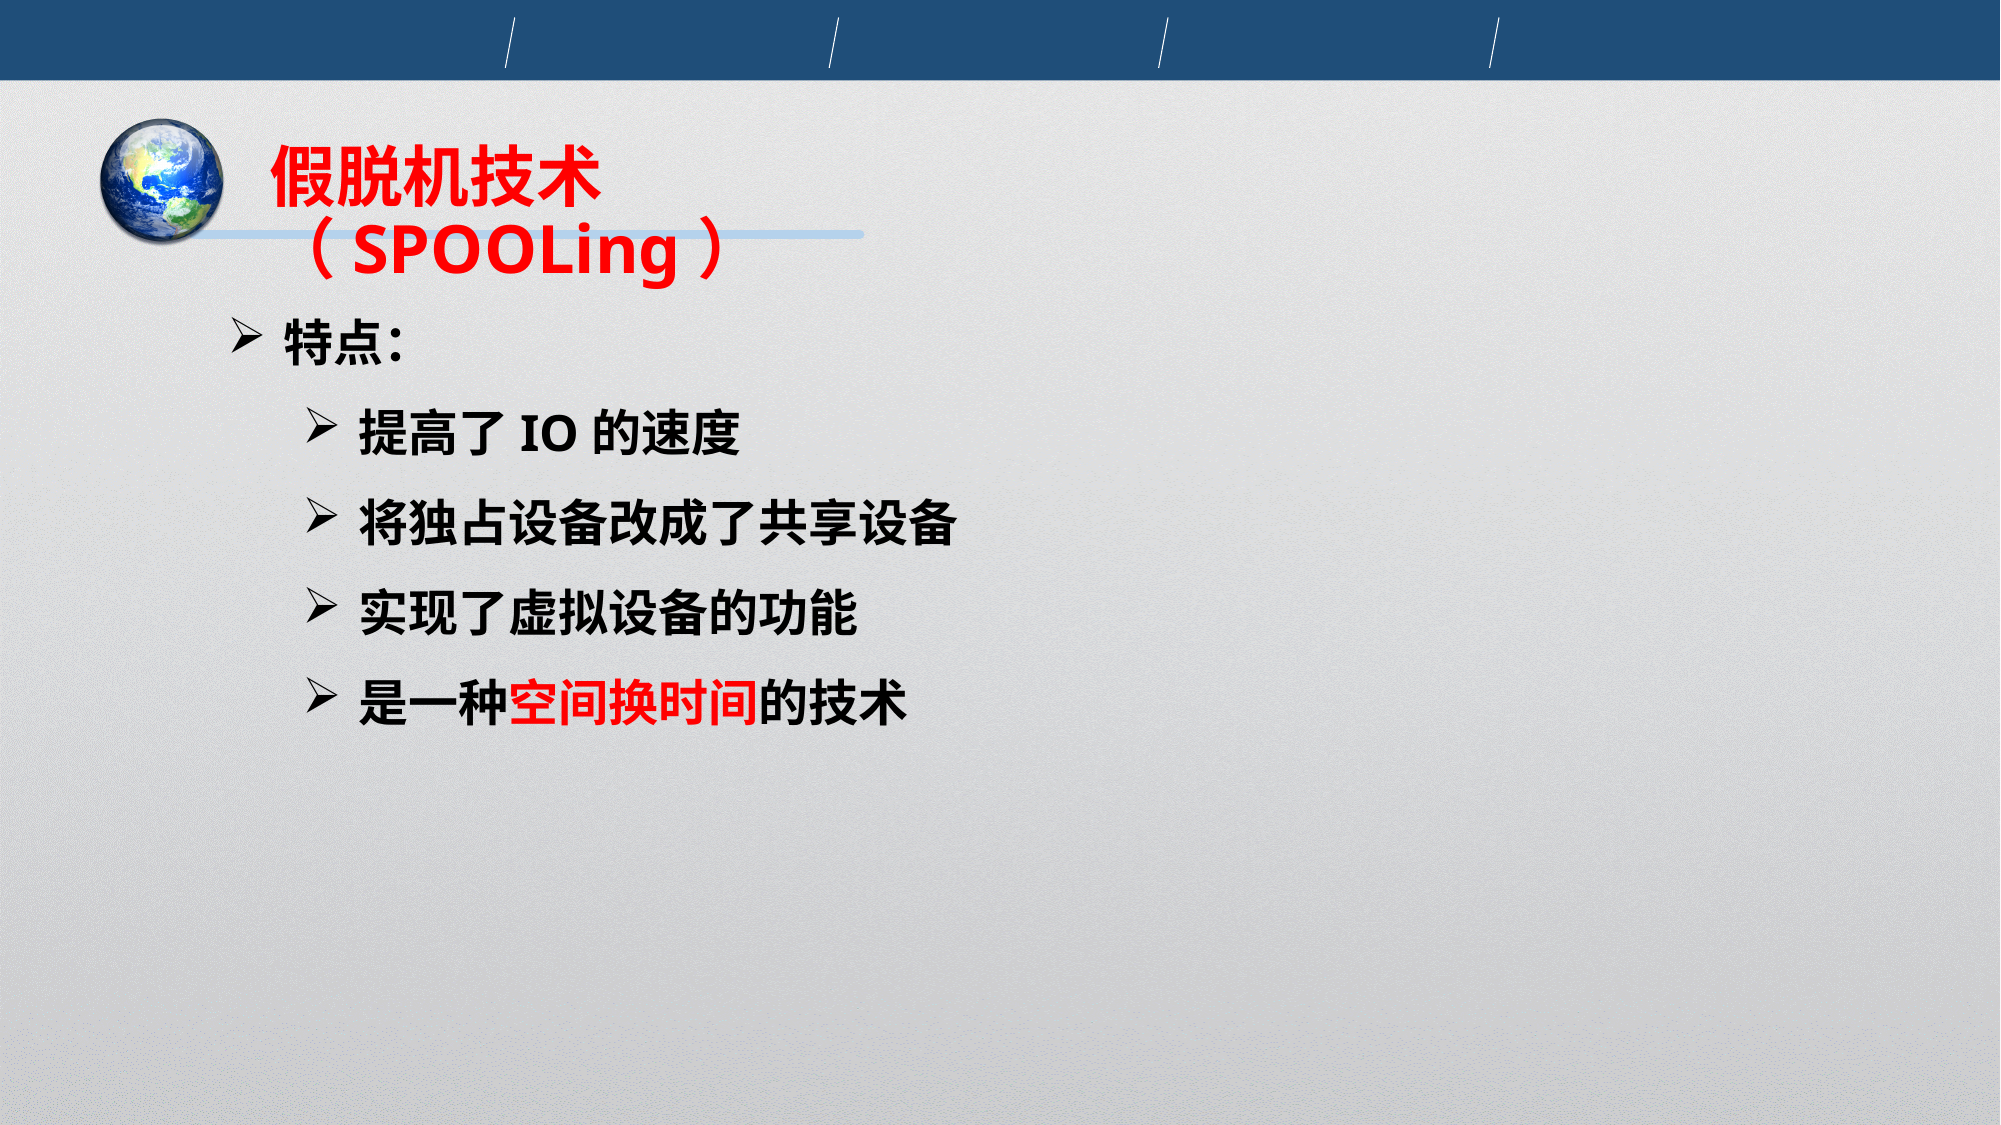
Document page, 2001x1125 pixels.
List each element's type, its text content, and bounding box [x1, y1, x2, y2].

picture [0, 0, 2001, 1125]
list 假脱机技术（SPOOLing） [254, 136, 1073, 225]
text_box 特点： 提高了IO的速度 将独占设备改成了共享设备 实现了虚拟设备的功能 是一种空间换时间的技术 [212, 273, 1932, 739]
